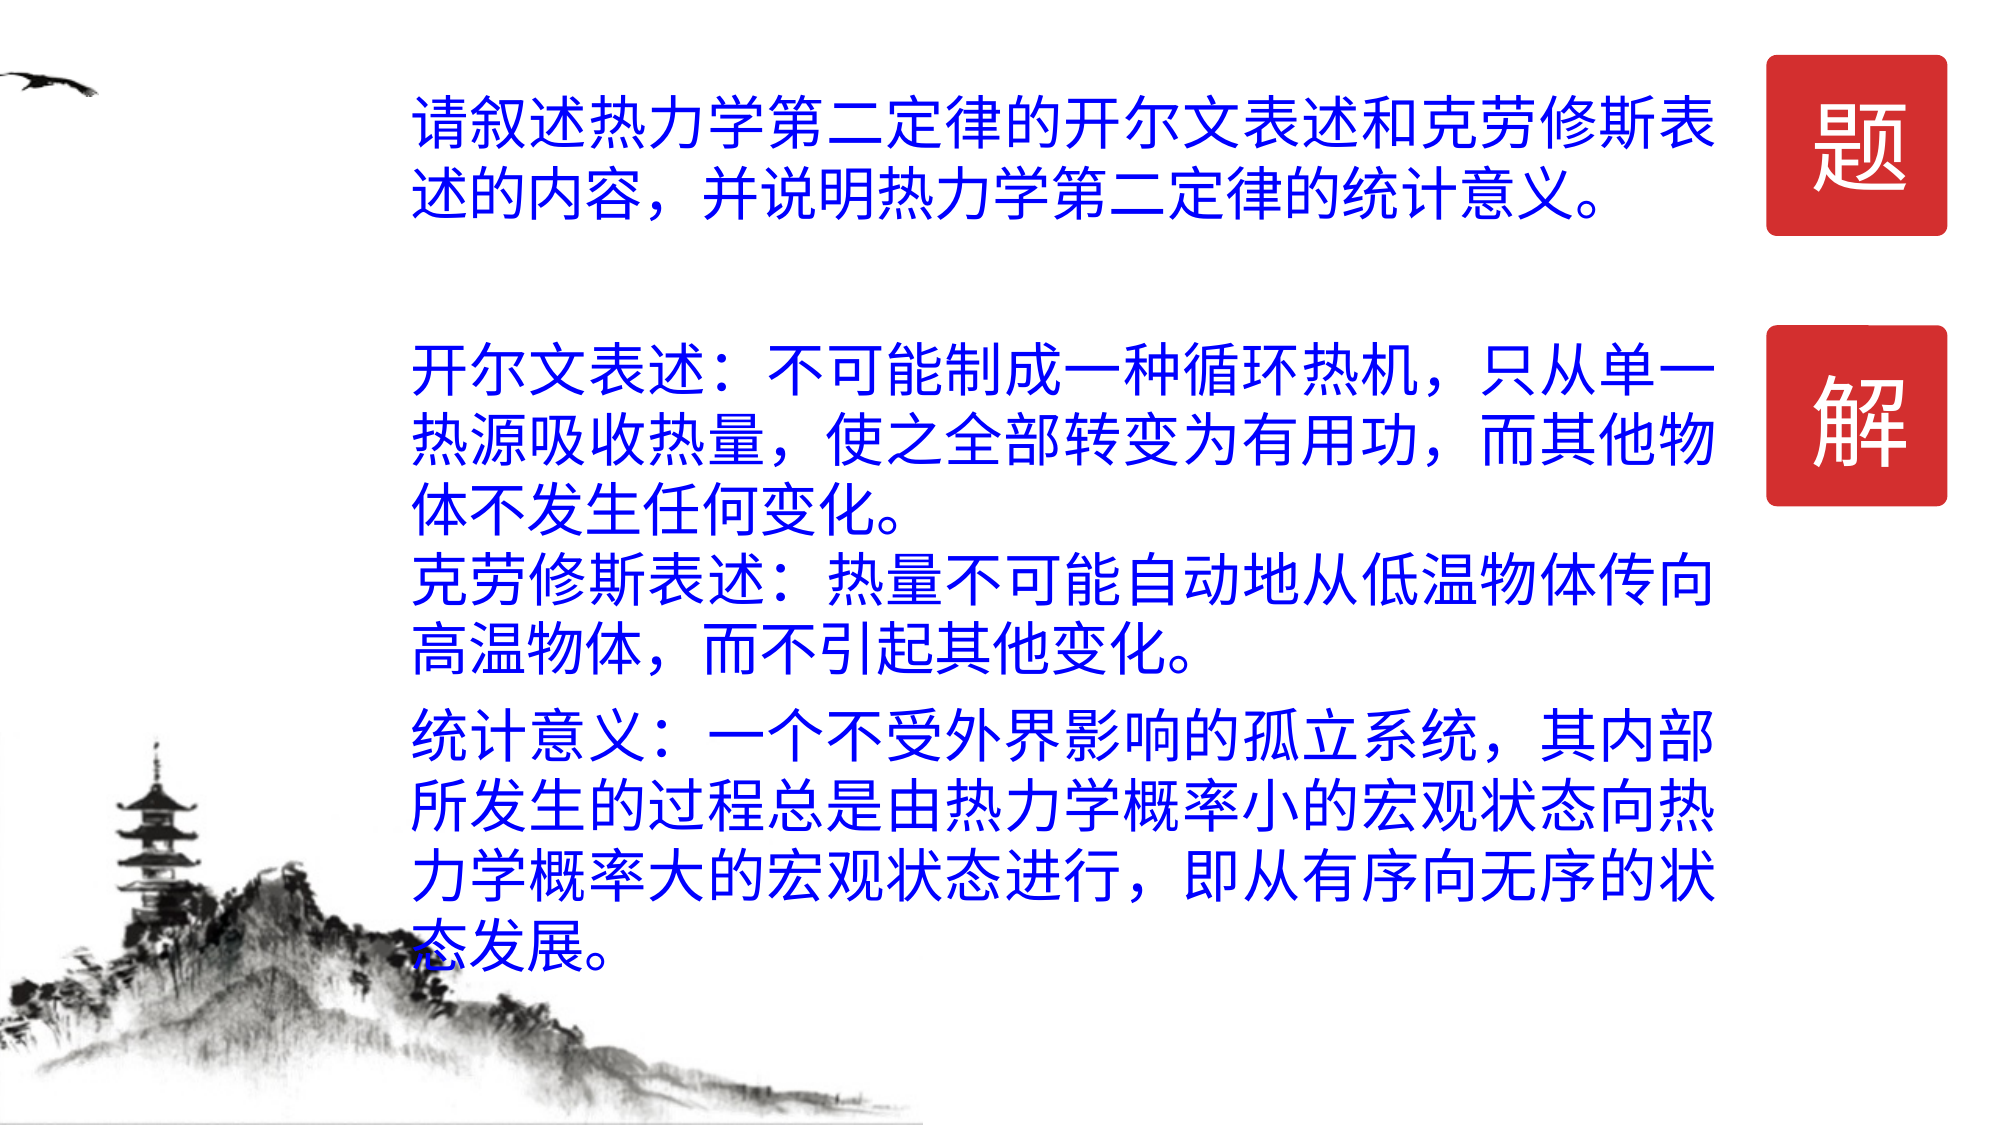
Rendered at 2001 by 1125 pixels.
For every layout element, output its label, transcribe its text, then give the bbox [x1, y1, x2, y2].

text_box 统计意义：一个不受外界影响的孤立系统，其内部所发生的过程总是由热力学概率小的宏观状态向热力学概率大的宏观状态进行，即从有序向无序的状态发展。 [395, 691, 1732, 987]
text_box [1766, 54, 1948, 236]
picture [0, 732, 923, 1125]
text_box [1766, 325, 1948, 507]
picture [0, 3, 99, 97]
text_box 请叙述热力学第二定律的开尔文表述和克劳修斯表述的内容，并说明热力学第二定律的统计意义。 [395, 79, 1732, 235]
text_box 开尔文表述：不可能制成一种循环热机，只从单一热源吸收热量，使之全部转变为有用功，而其他物体不发生任何变化。 克劳修斯表述：热量不可能自动地从低温物体传向高温物体，而不引起其他变化。 [395, 325, 1732, 690]
